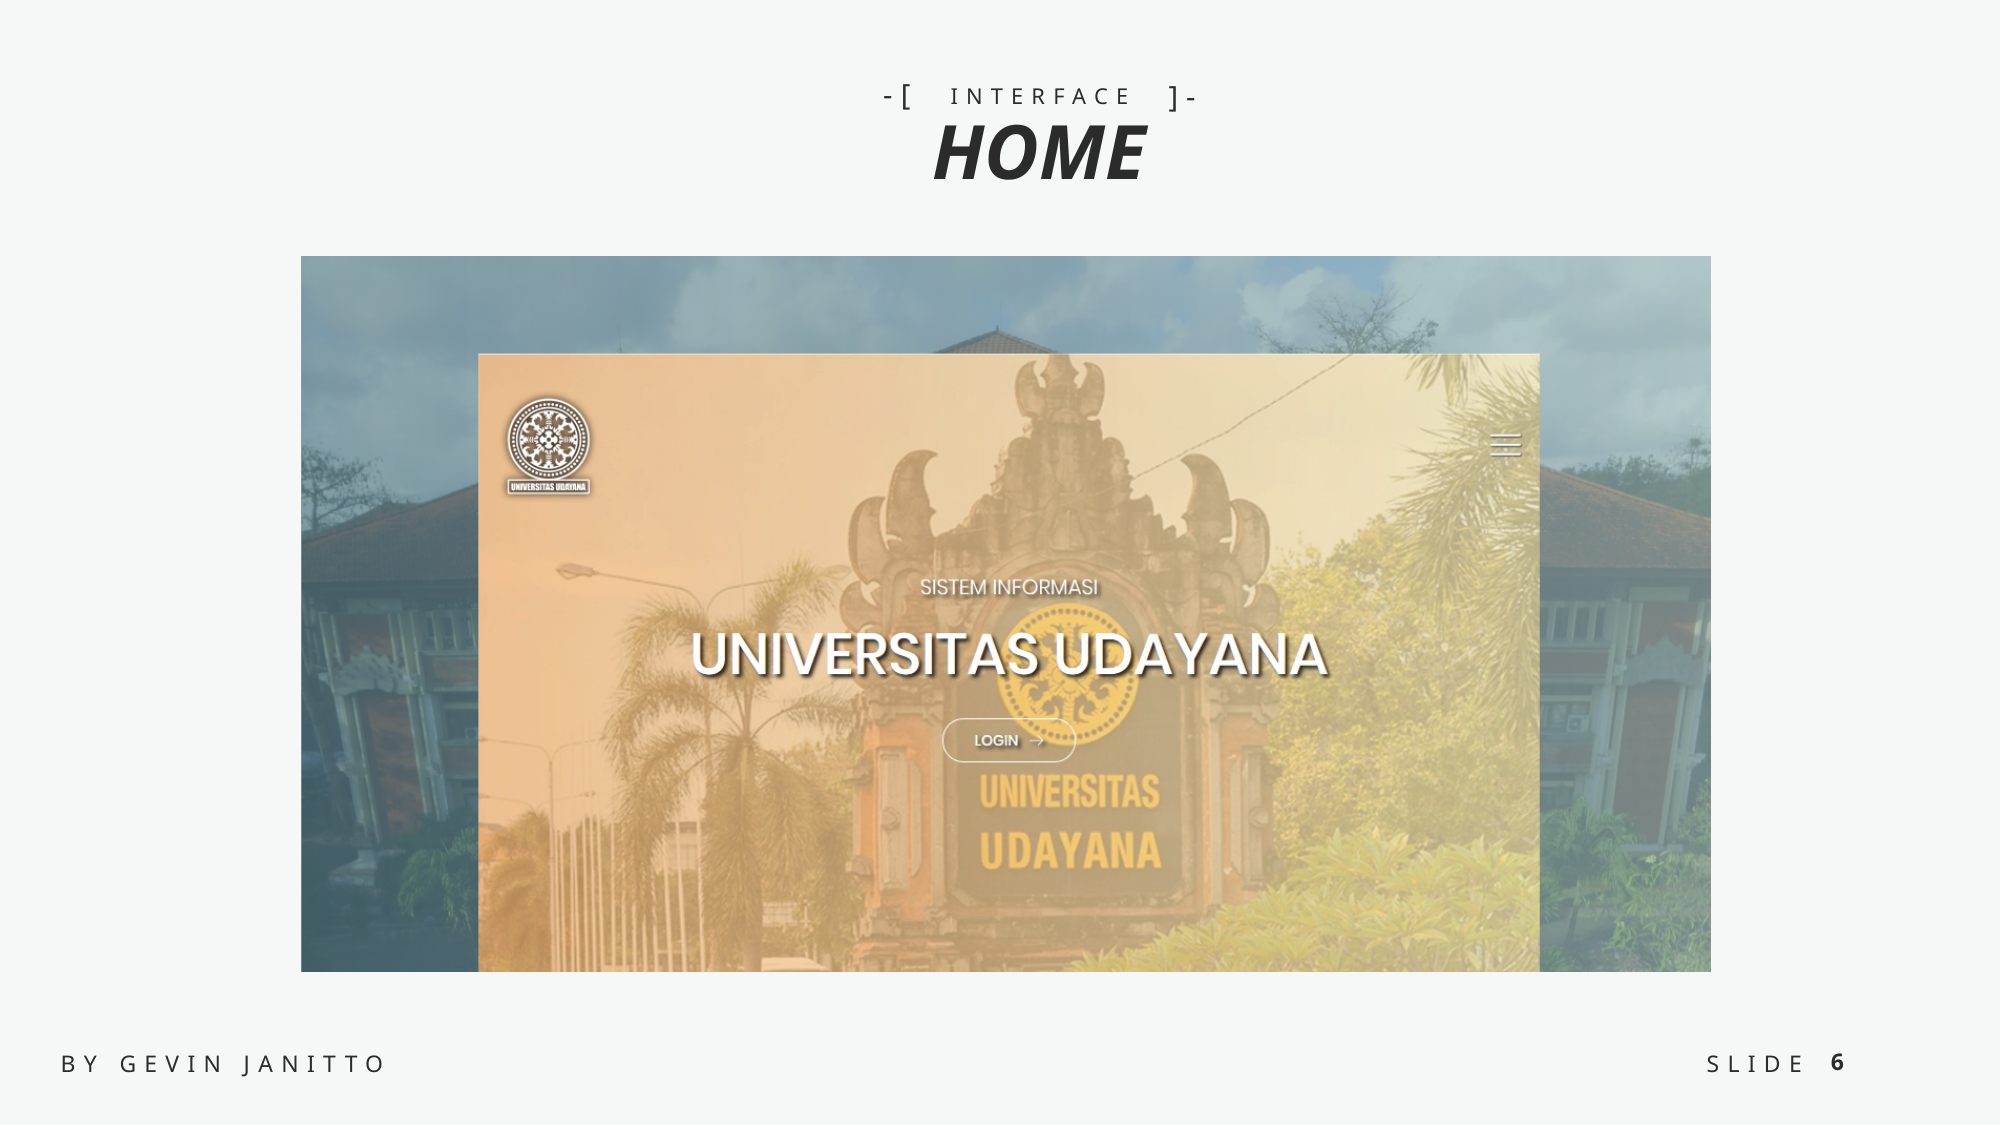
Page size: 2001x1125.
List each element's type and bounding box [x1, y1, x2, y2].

text_box [220, 68, 1859, 204]
picture [295, 256, 1711, 972]
